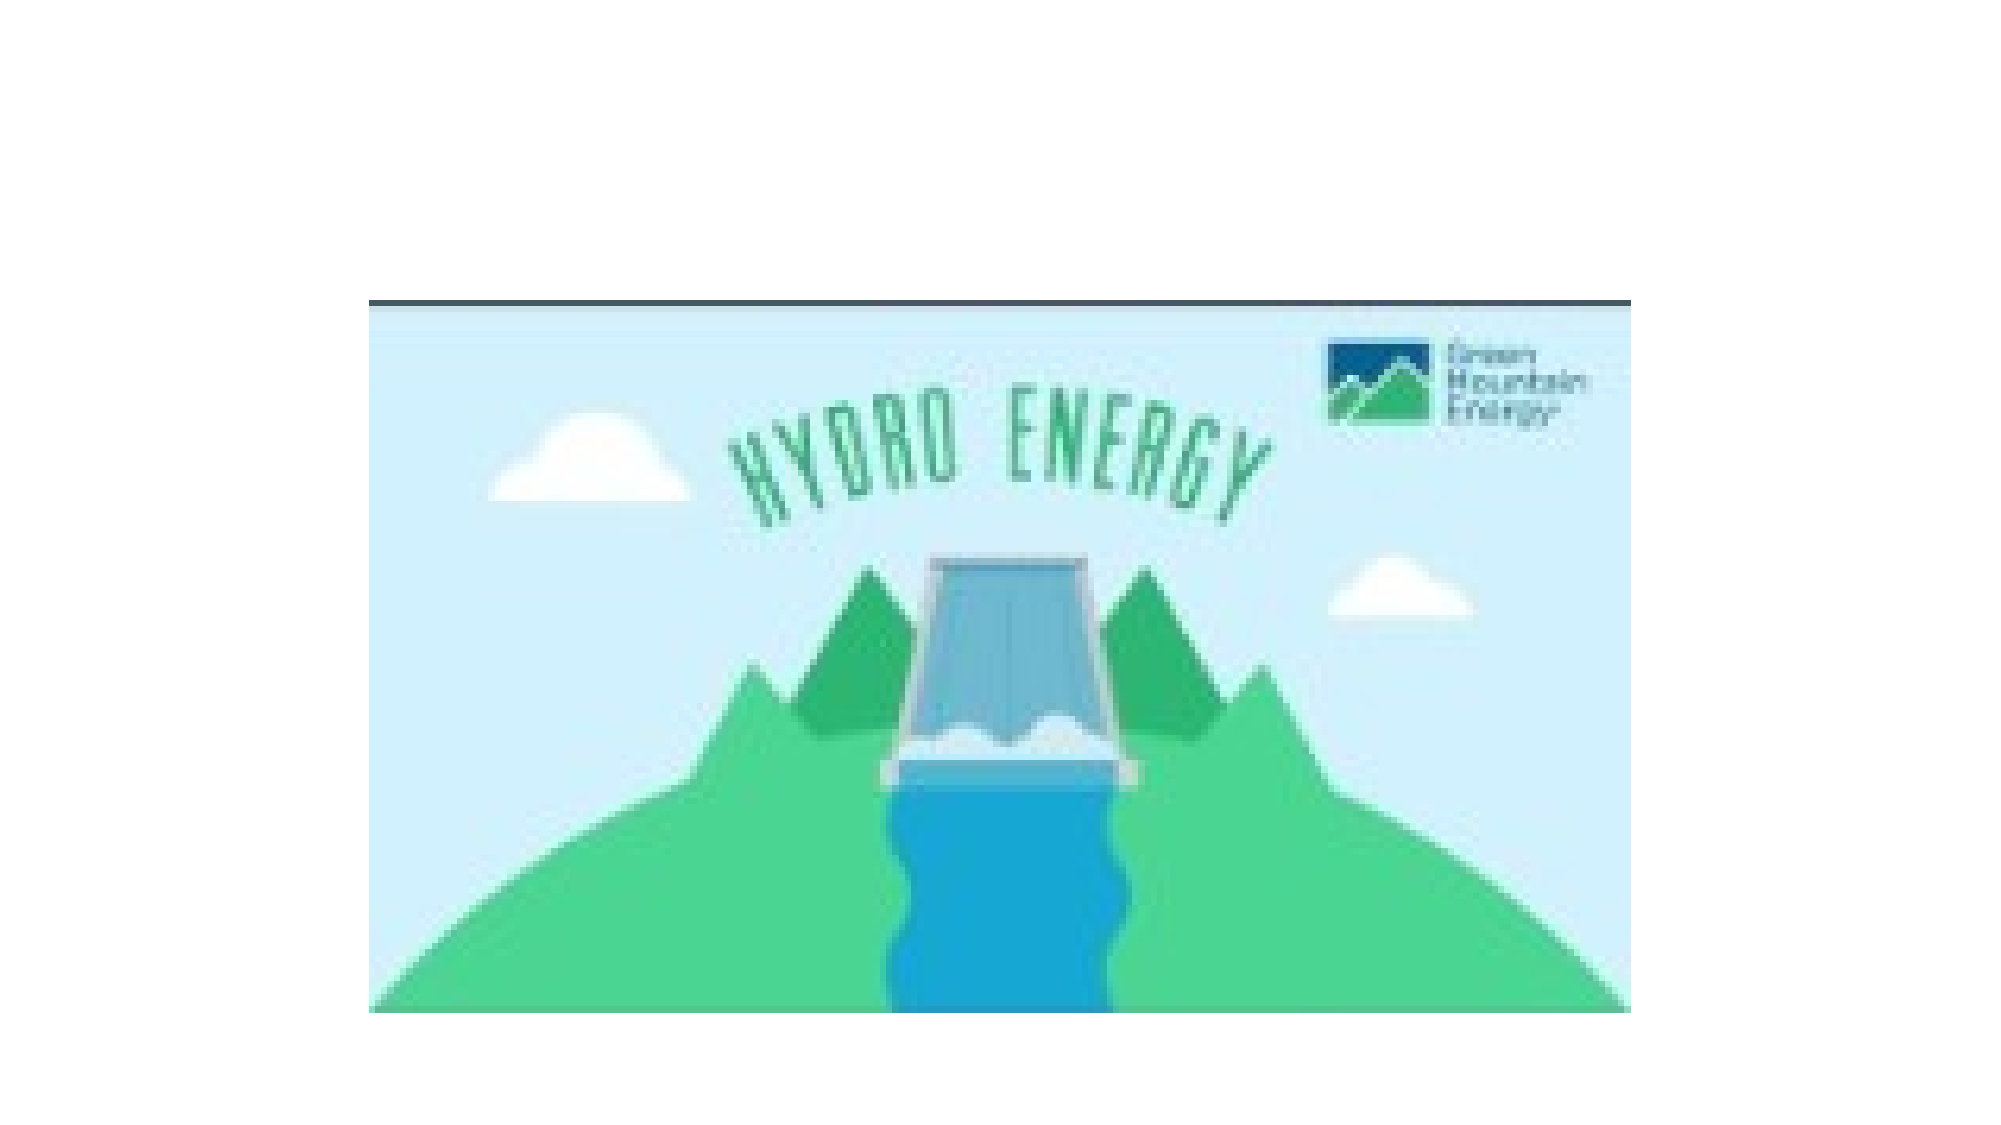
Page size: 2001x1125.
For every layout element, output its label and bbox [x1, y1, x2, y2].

list [368, 299, 1632, 1014]
